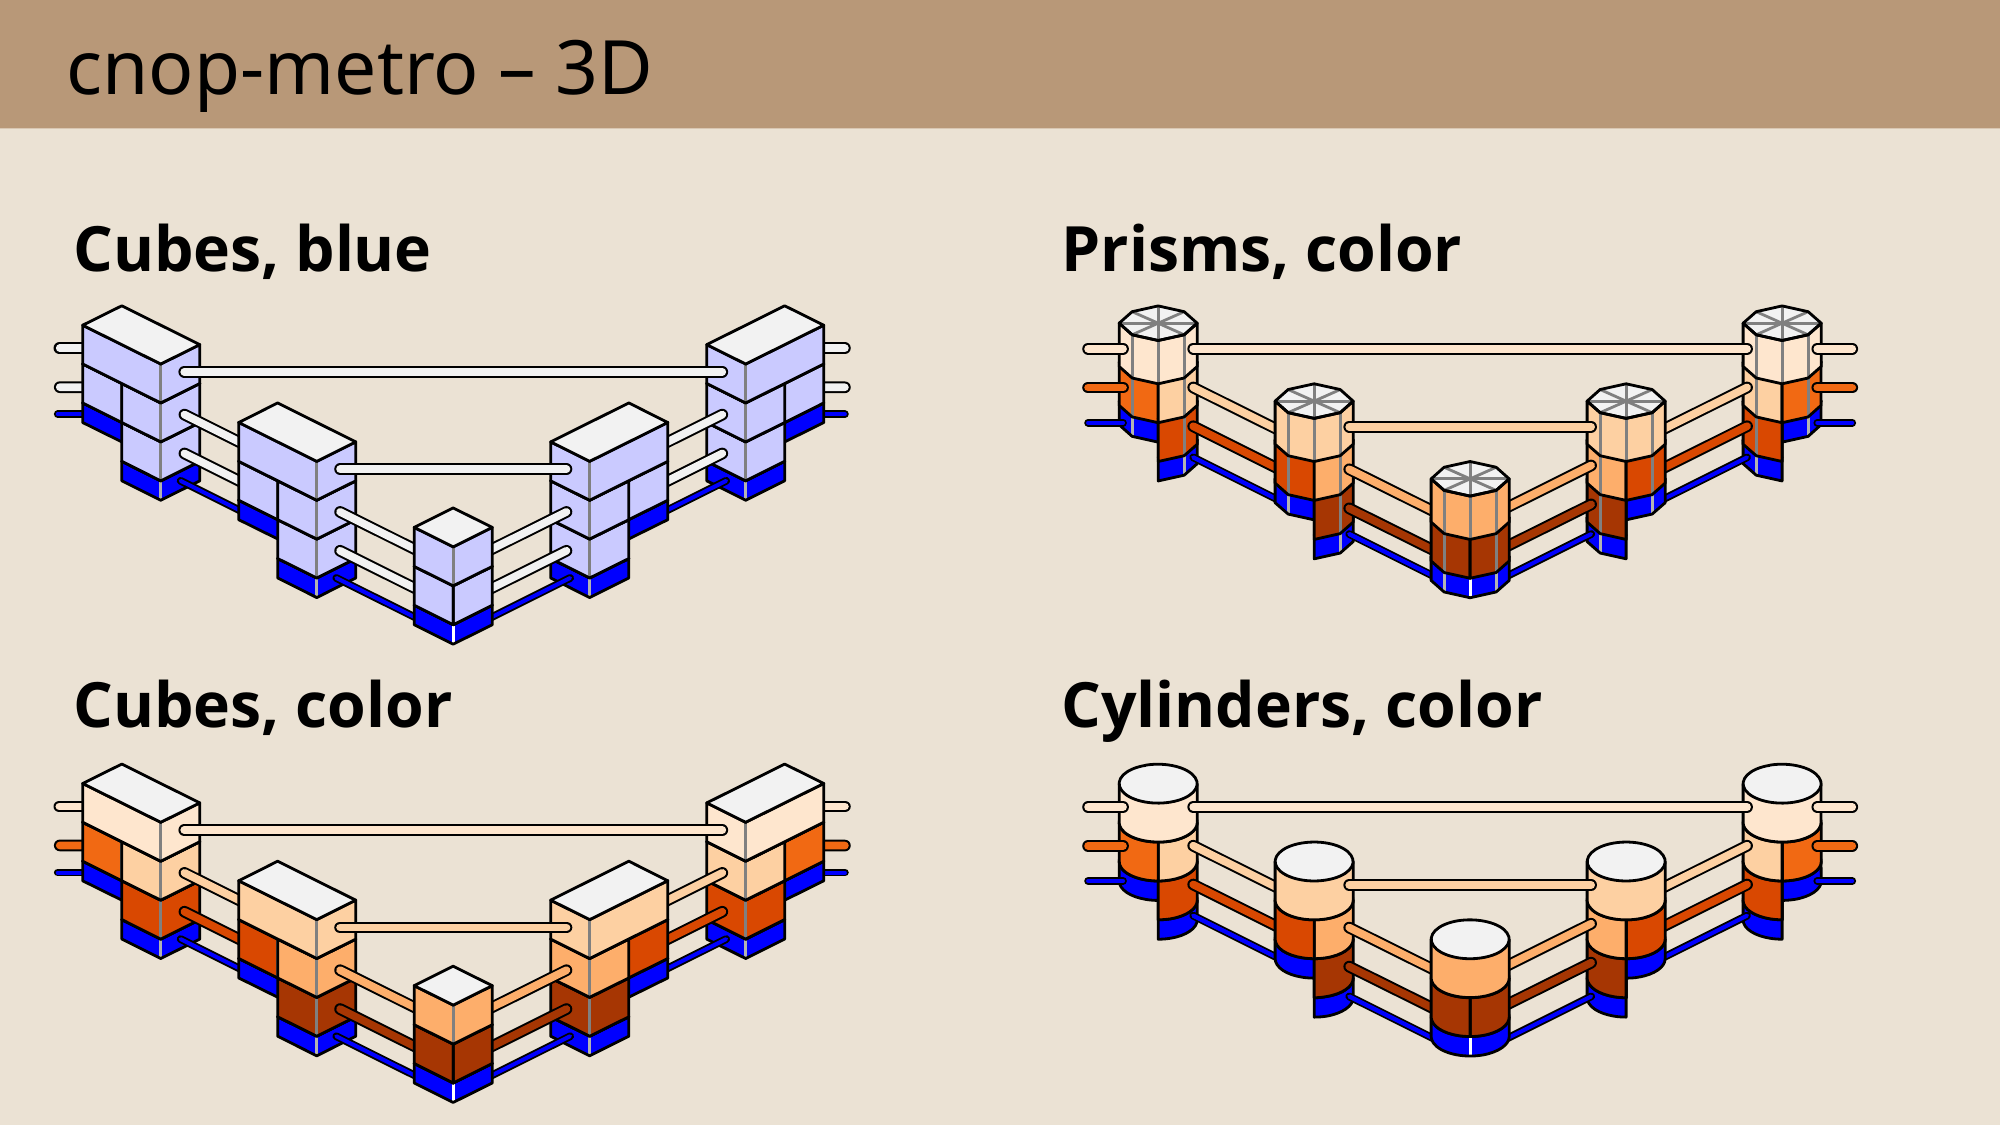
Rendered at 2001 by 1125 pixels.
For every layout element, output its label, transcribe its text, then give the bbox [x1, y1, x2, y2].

title cnop-metro – 3D [0, 0, 2000, 129]
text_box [1060, 744, 1887, 1118]
list Cubes, color [58, 666, 956, 773]
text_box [43, 744, 870, 1118]
list Cylinders, color [1046, 666, 1945, 773]
list Cubes, blue [58, 210, 956, 317]
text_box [1060, 285, 1887, 660]
list Prisms, color [1046, 210, 1945, 317]
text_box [43, 285, 870, 660]
